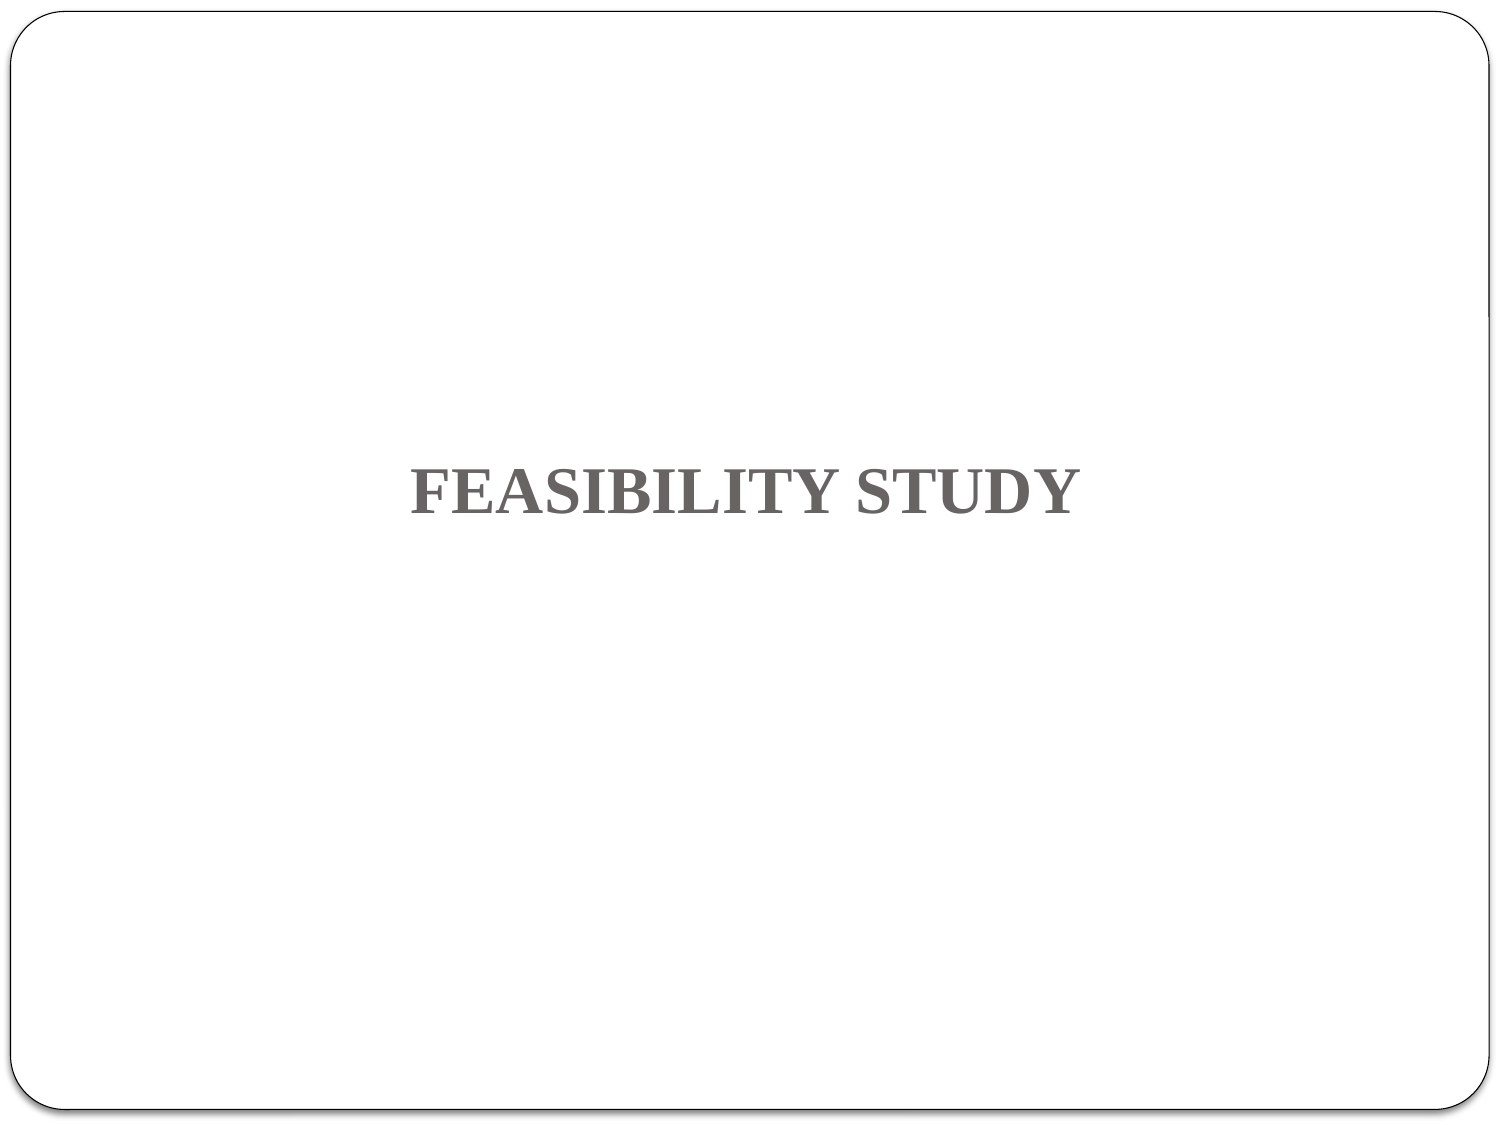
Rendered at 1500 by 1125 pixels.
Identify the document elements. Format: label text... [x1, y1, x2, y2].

text_box FEASIBILITY STUDY [396, 399, 1097, 535]
